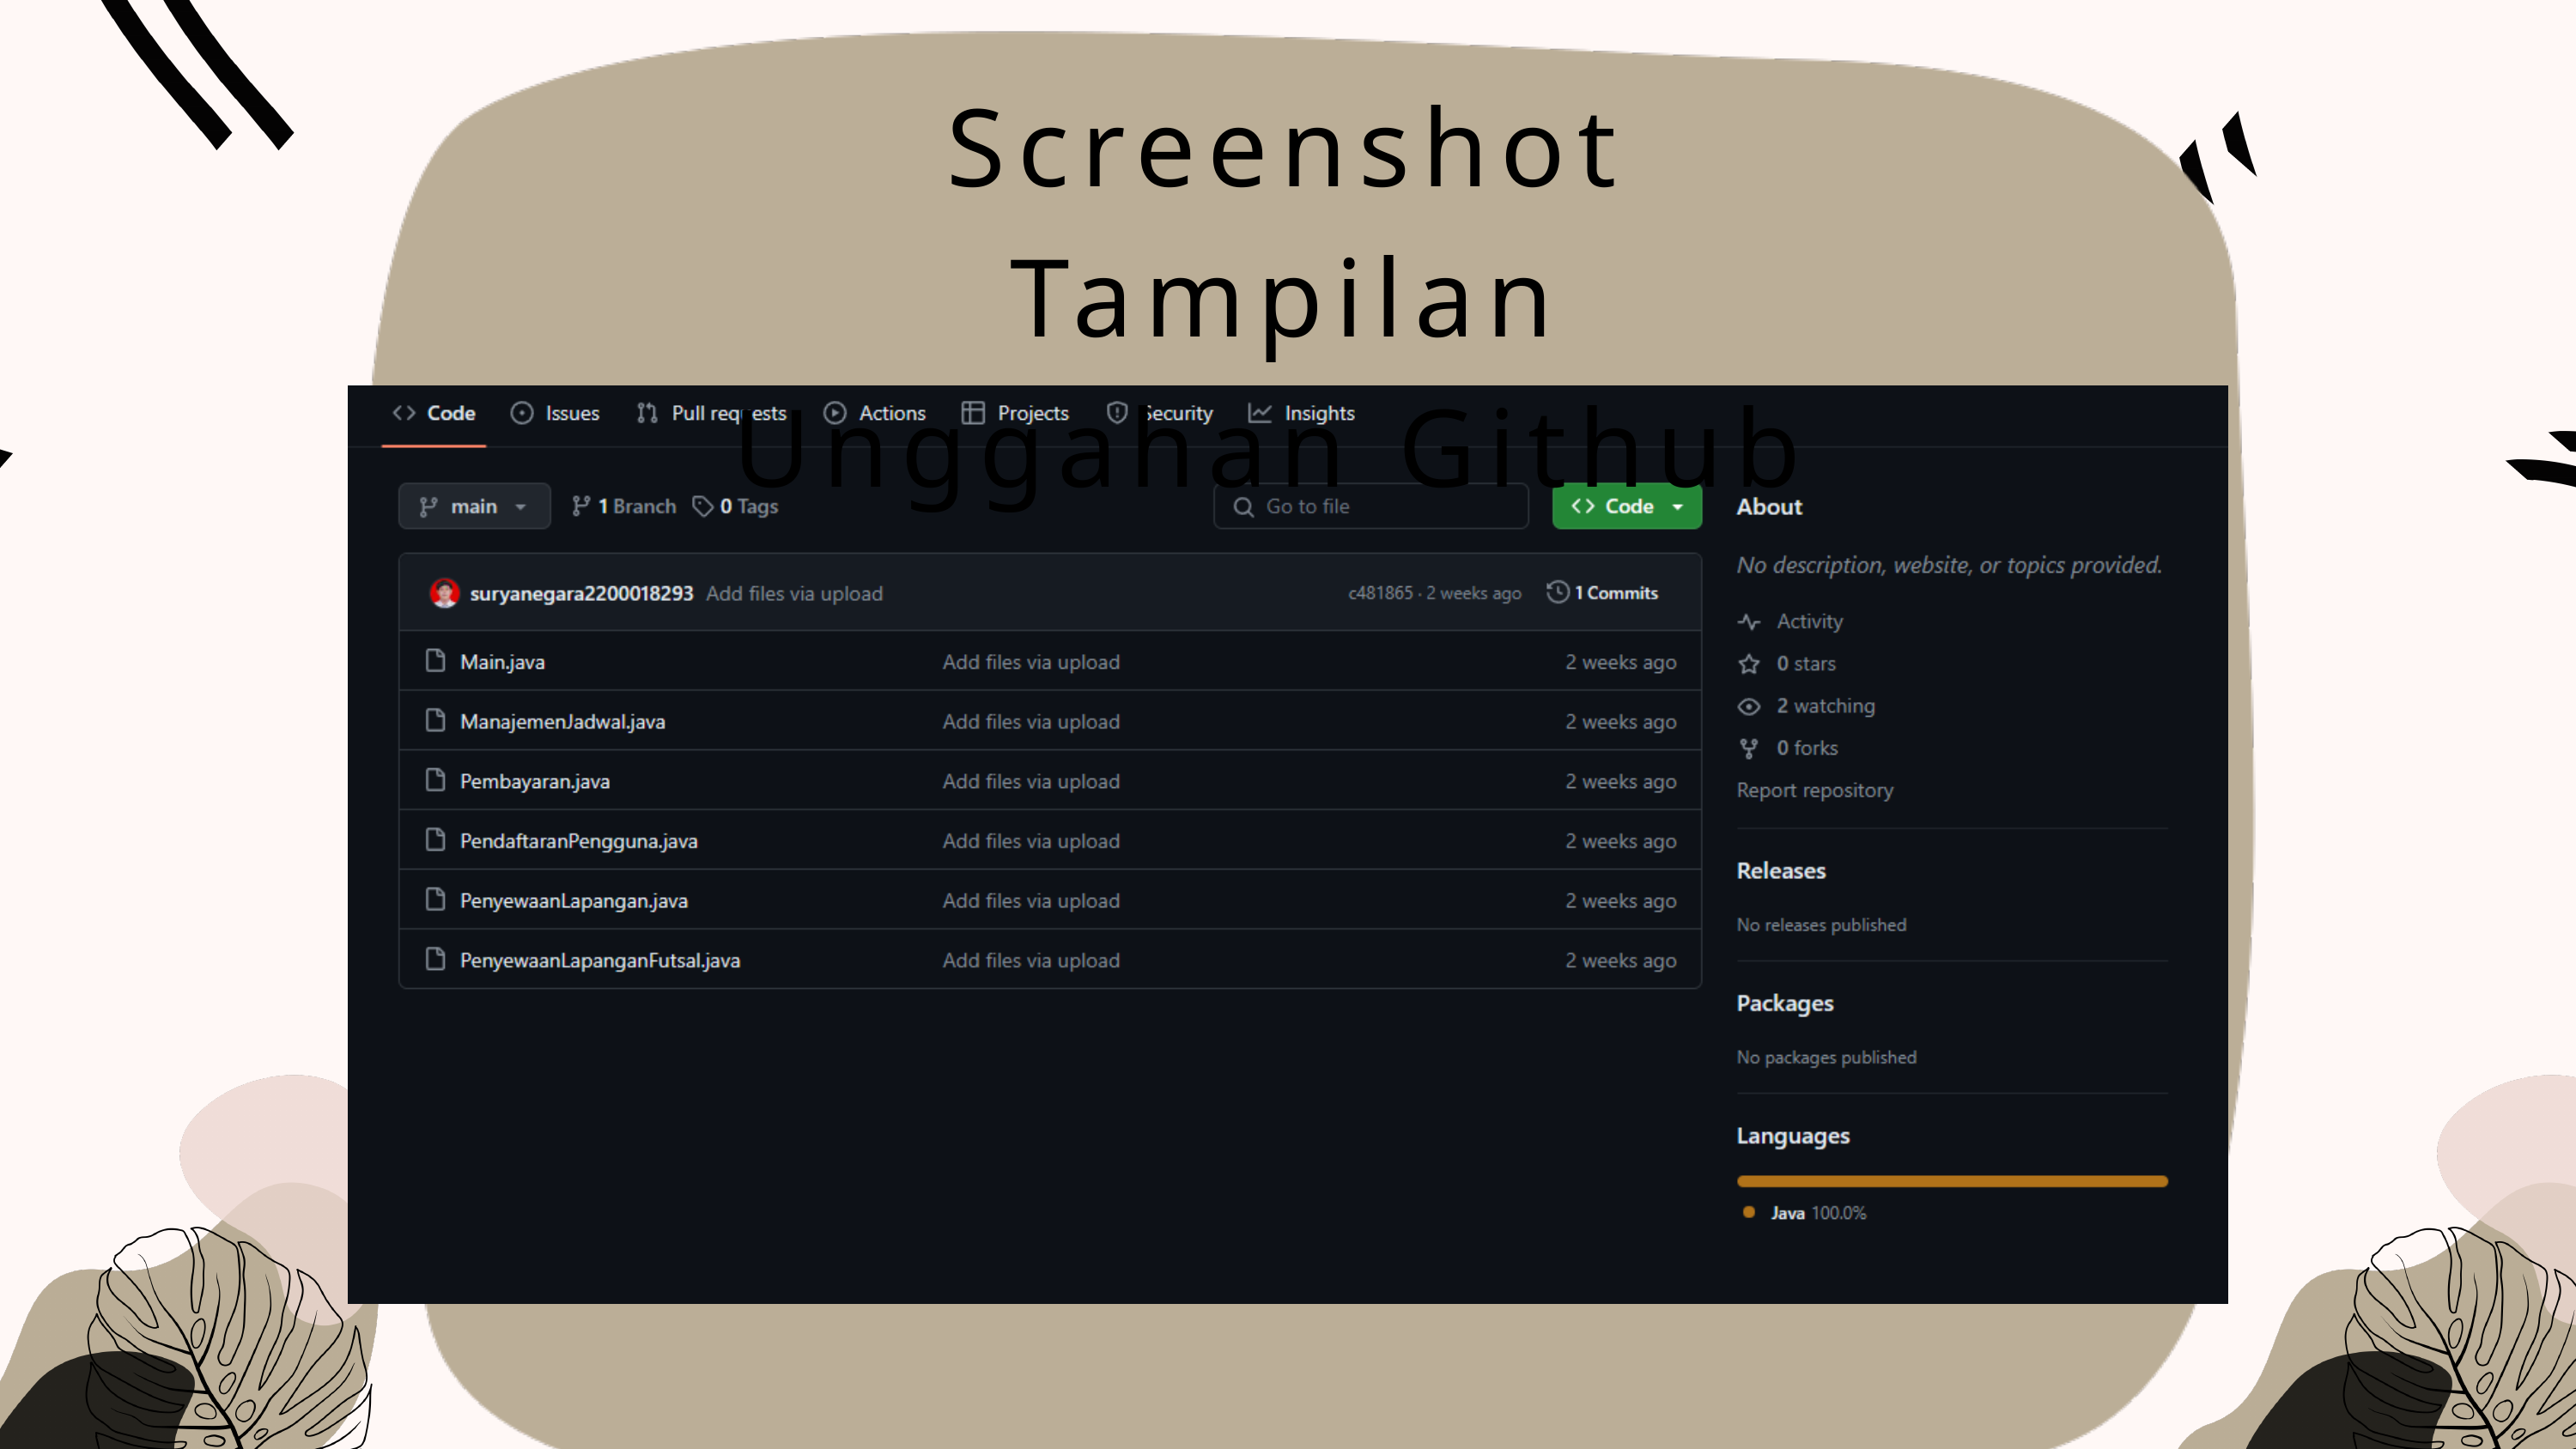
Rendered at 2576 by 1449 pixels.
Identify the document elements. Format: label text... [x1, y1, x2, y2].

text_box [0, 0, 275, 397]
text_box [291, 28, 2285, 1449]
text_box Screenshot Tampilan Unggahan Github [680, 58, 1896, 509]
text_box [0, 0, 291, 469]
text_box [2285, 1062, 2576, 1449]
text_box [2285, 0, 2576, 523]
text_box [348, 385, 2228, 1304]
text_box [0, 1062, 291, 1449]
